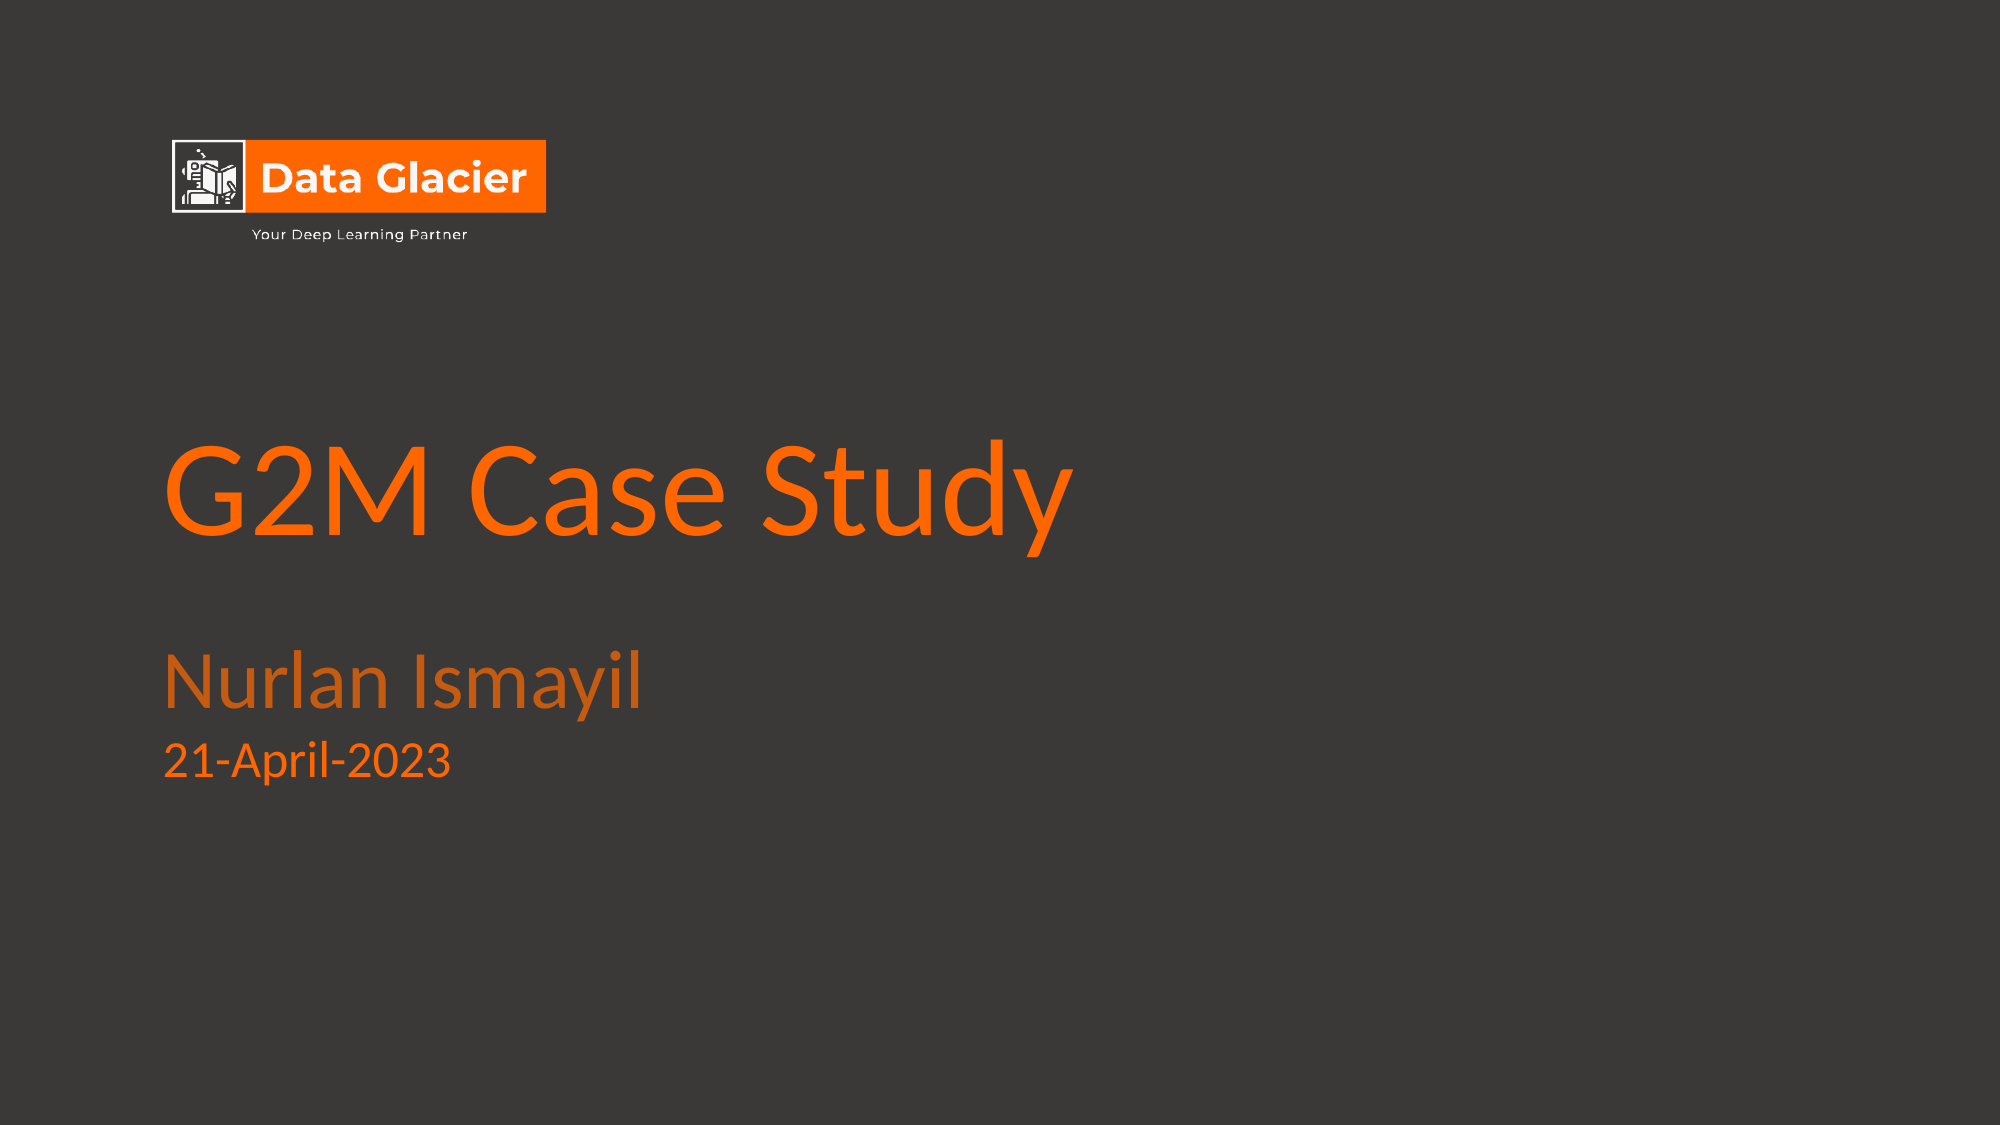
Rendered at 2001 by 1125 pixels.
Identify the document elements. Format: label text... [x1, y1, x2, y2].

text_box G2M Case Study Nurlan Ismayil 21-April-2023 [147, 390, 1091, 796]
picture [168, 0, 550, 382]
